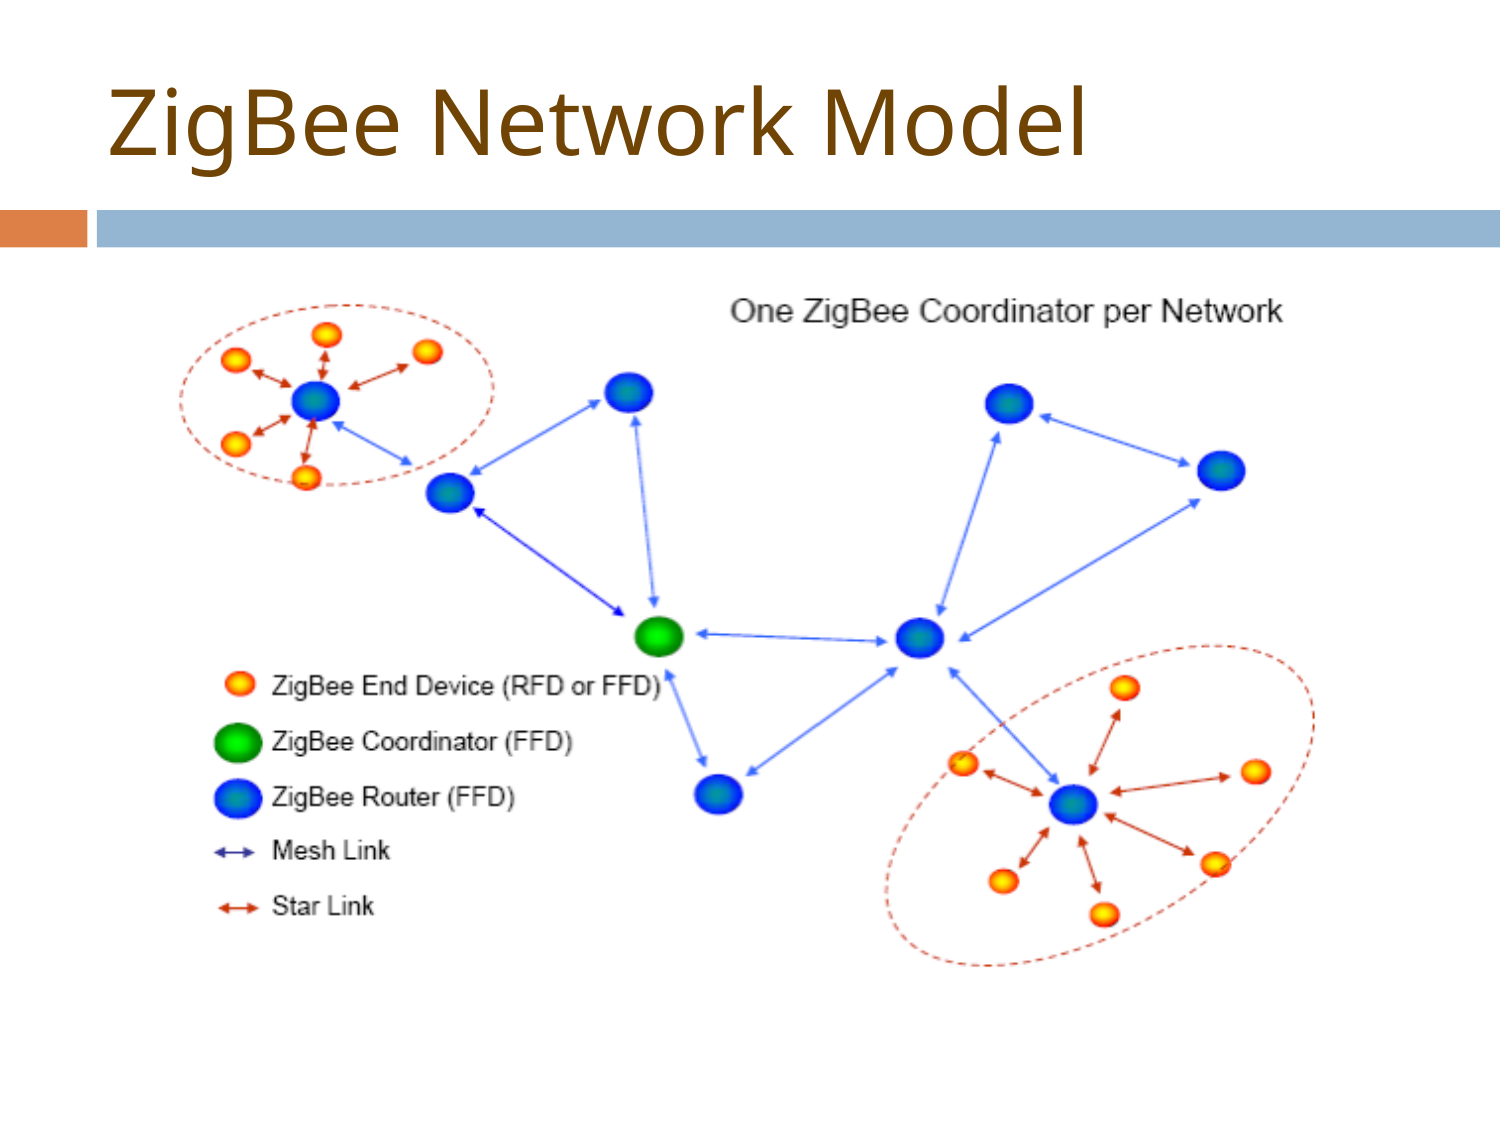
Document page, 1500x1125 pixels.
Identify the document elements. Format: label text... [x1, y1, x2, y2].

title ZigBee Network Model [99, 36, 1439, 201]
picture [162, 287, 1326, 979]
